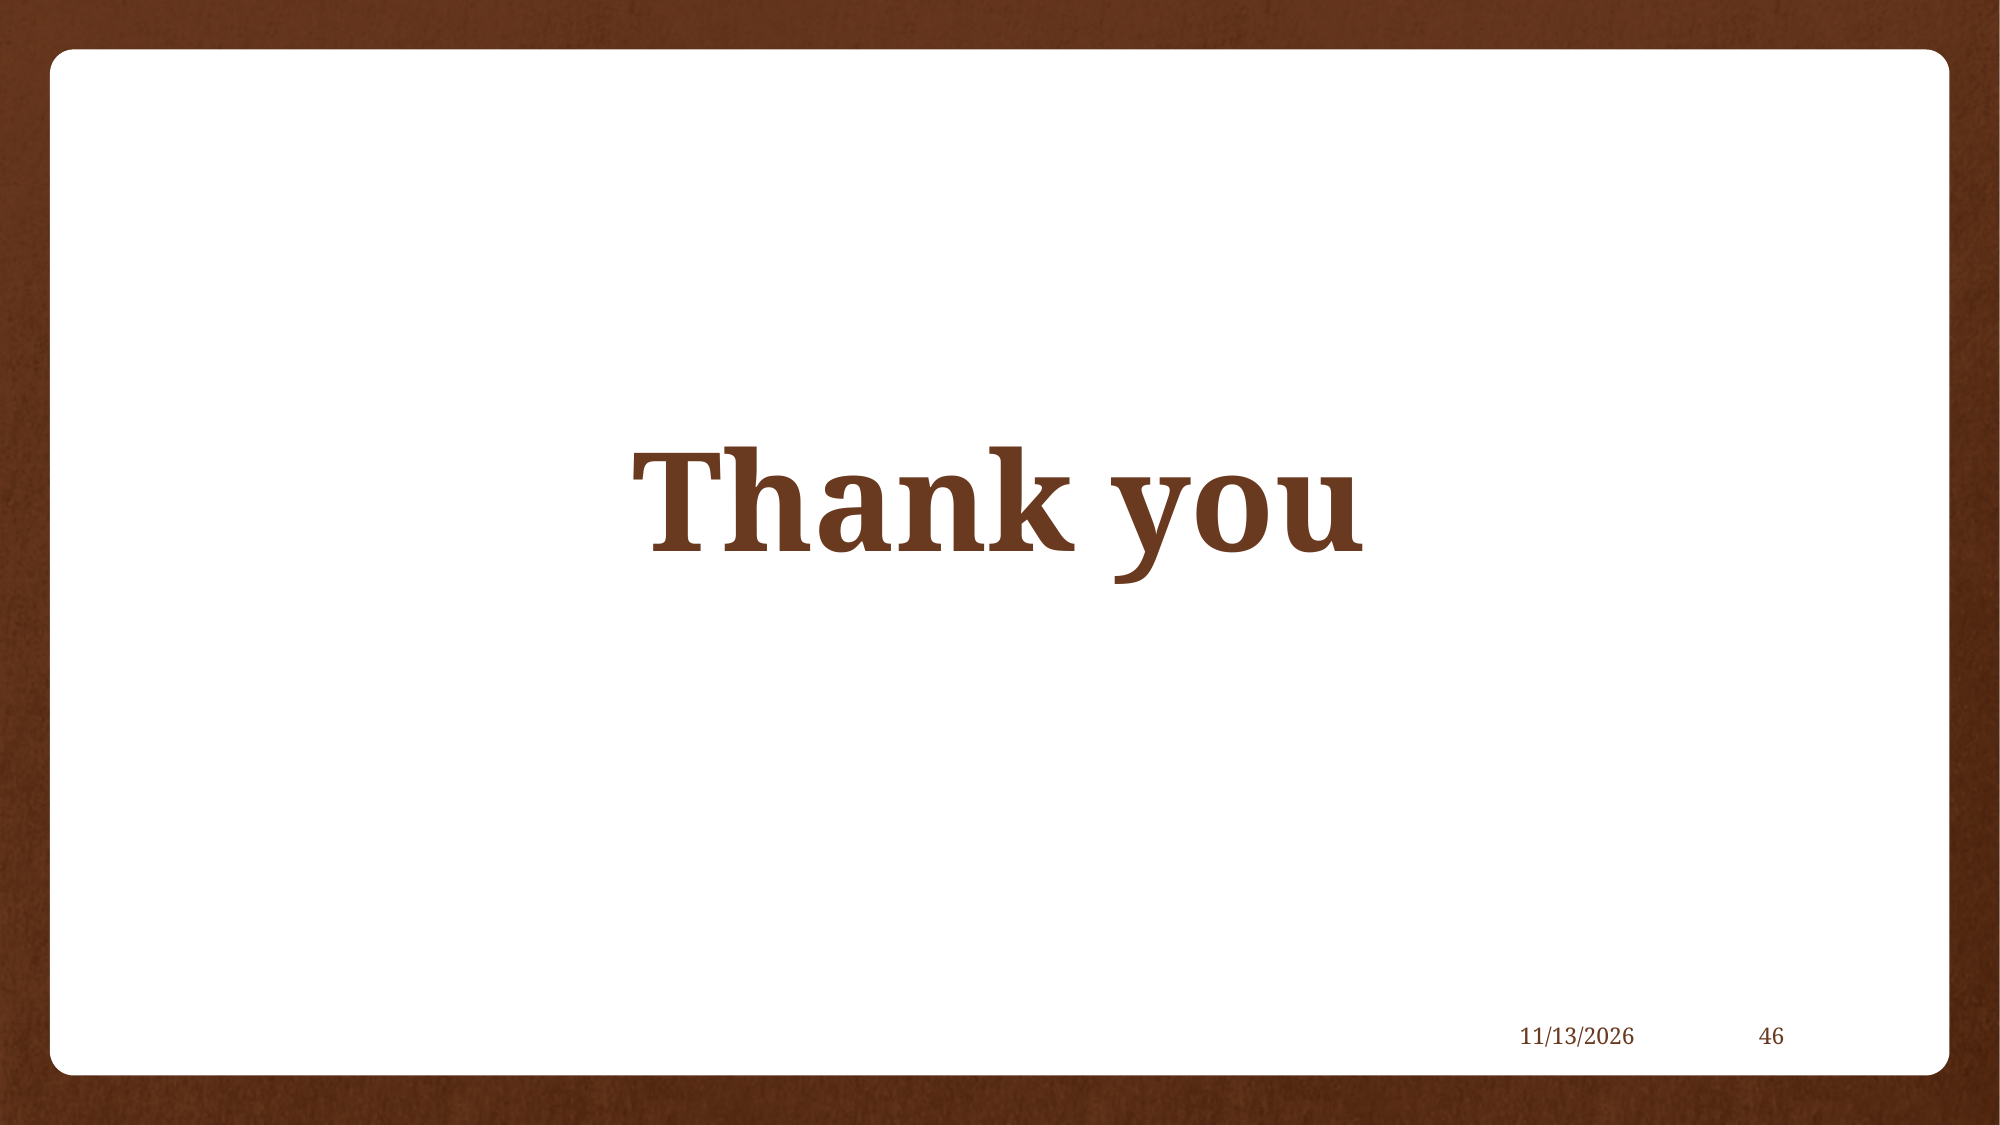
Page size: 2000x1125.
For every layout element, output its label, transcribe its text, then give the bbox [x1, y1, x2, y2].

title Thank you [199, 290, 1800, 587]
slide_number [1449, 1012, 1650, 1063]
slide_number 46 [1682, 1012, 1800, 1063]
